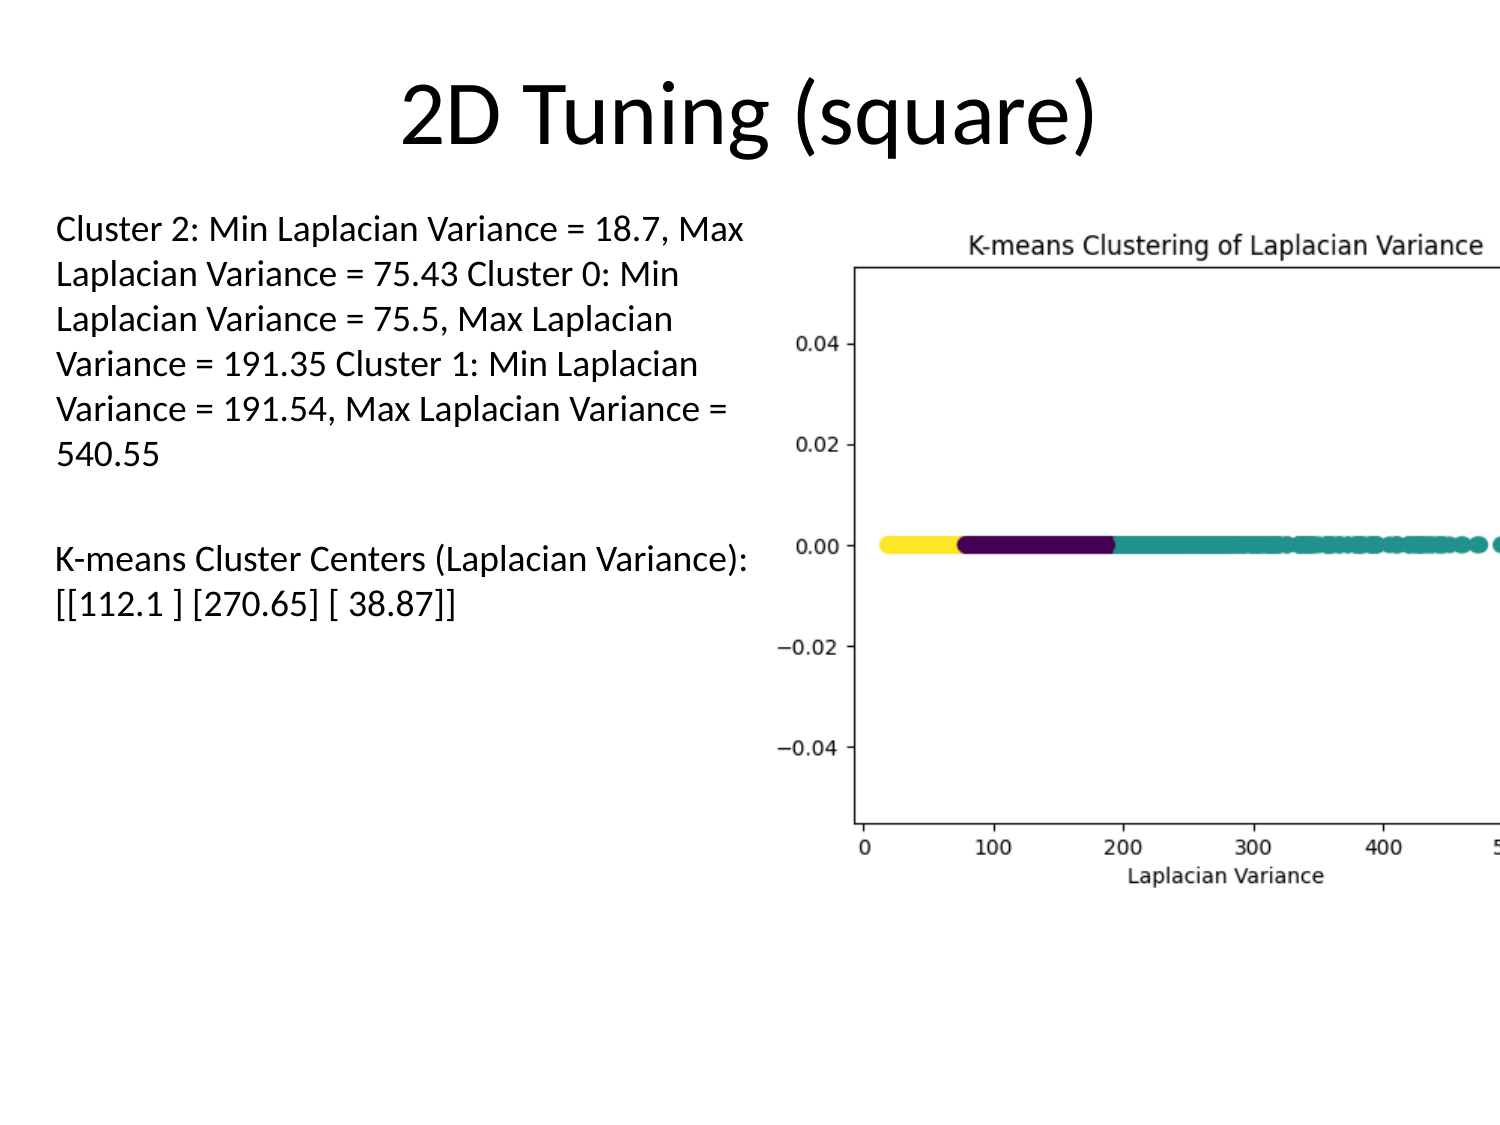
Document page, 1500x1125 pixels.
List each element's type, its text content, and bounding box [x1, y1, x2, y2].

text_box Cluster 2: Min Laplacian Variance = 18.7, Max Laplacian Variance = 75.43 Cluster 0: Min Laplacian Variance = 75.5, Max Laplacian Variance = 191.35 Cluster 1: Min Laplacian Variance = 191.54, Max Laplacian Variance = 540.55 [41, 196, 792, 481]
text_box 2D Tuning (square) [74, 45, 1425, 218]
text_box K-means Cluster Centers (Laplacian Variance): [[112.1 ] [270.65] [ 38.87]] [40, 527, 756, 632]
picture [761, 219, 1500, 903]
